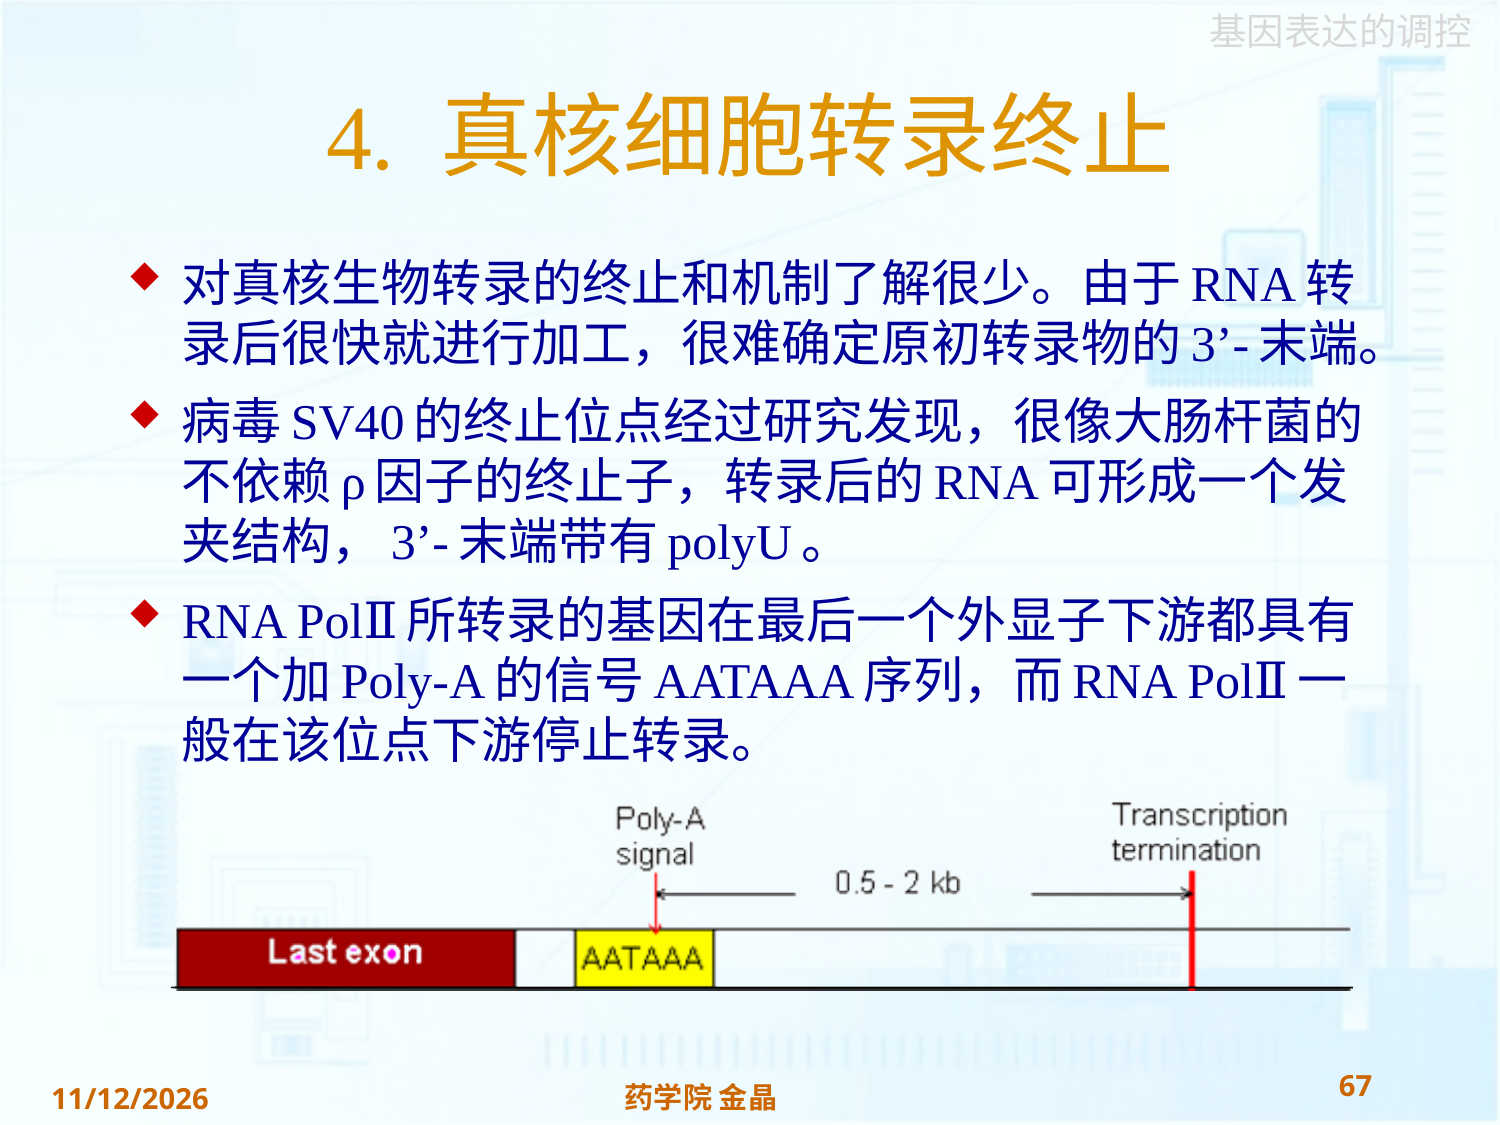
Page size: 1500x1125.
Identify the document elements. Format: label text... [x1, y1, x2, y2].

title 4. 真核细胞转录终止 [112, 100, 1388, 205]
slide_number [35, 1074, 316, 1125]
picture [1413, 18, 1428, 24]
picture [1252, 18, 1278, 24]
text_box [24, 24, 1500, 100]
footer 药学院 金晶 [428, 1071, 975, 1123]
list 对真核生物转录的终止和机制了解很少。由于RNA转录后很快就进行加工，很难确定原初转录物的3’-末端。 病毒SV40的终止位点经过研究发现，很像大肠杆菌的不依赖ρ因子的终止子，转录后的RNA可形成一个发夹结构，3’-末端带有polyU。 RNA PolⅡ所转录的基因在最后一个外显子下游都具有一个加Poly-A的信号AATAAA序列，而RNA PolⅡ一般在该位点下游停止转录。 [112, 243, 1388, 799]
slide_number 67 [1074, 1049, 1388, 1125]
picture [0, 0, 1500, 1125]
